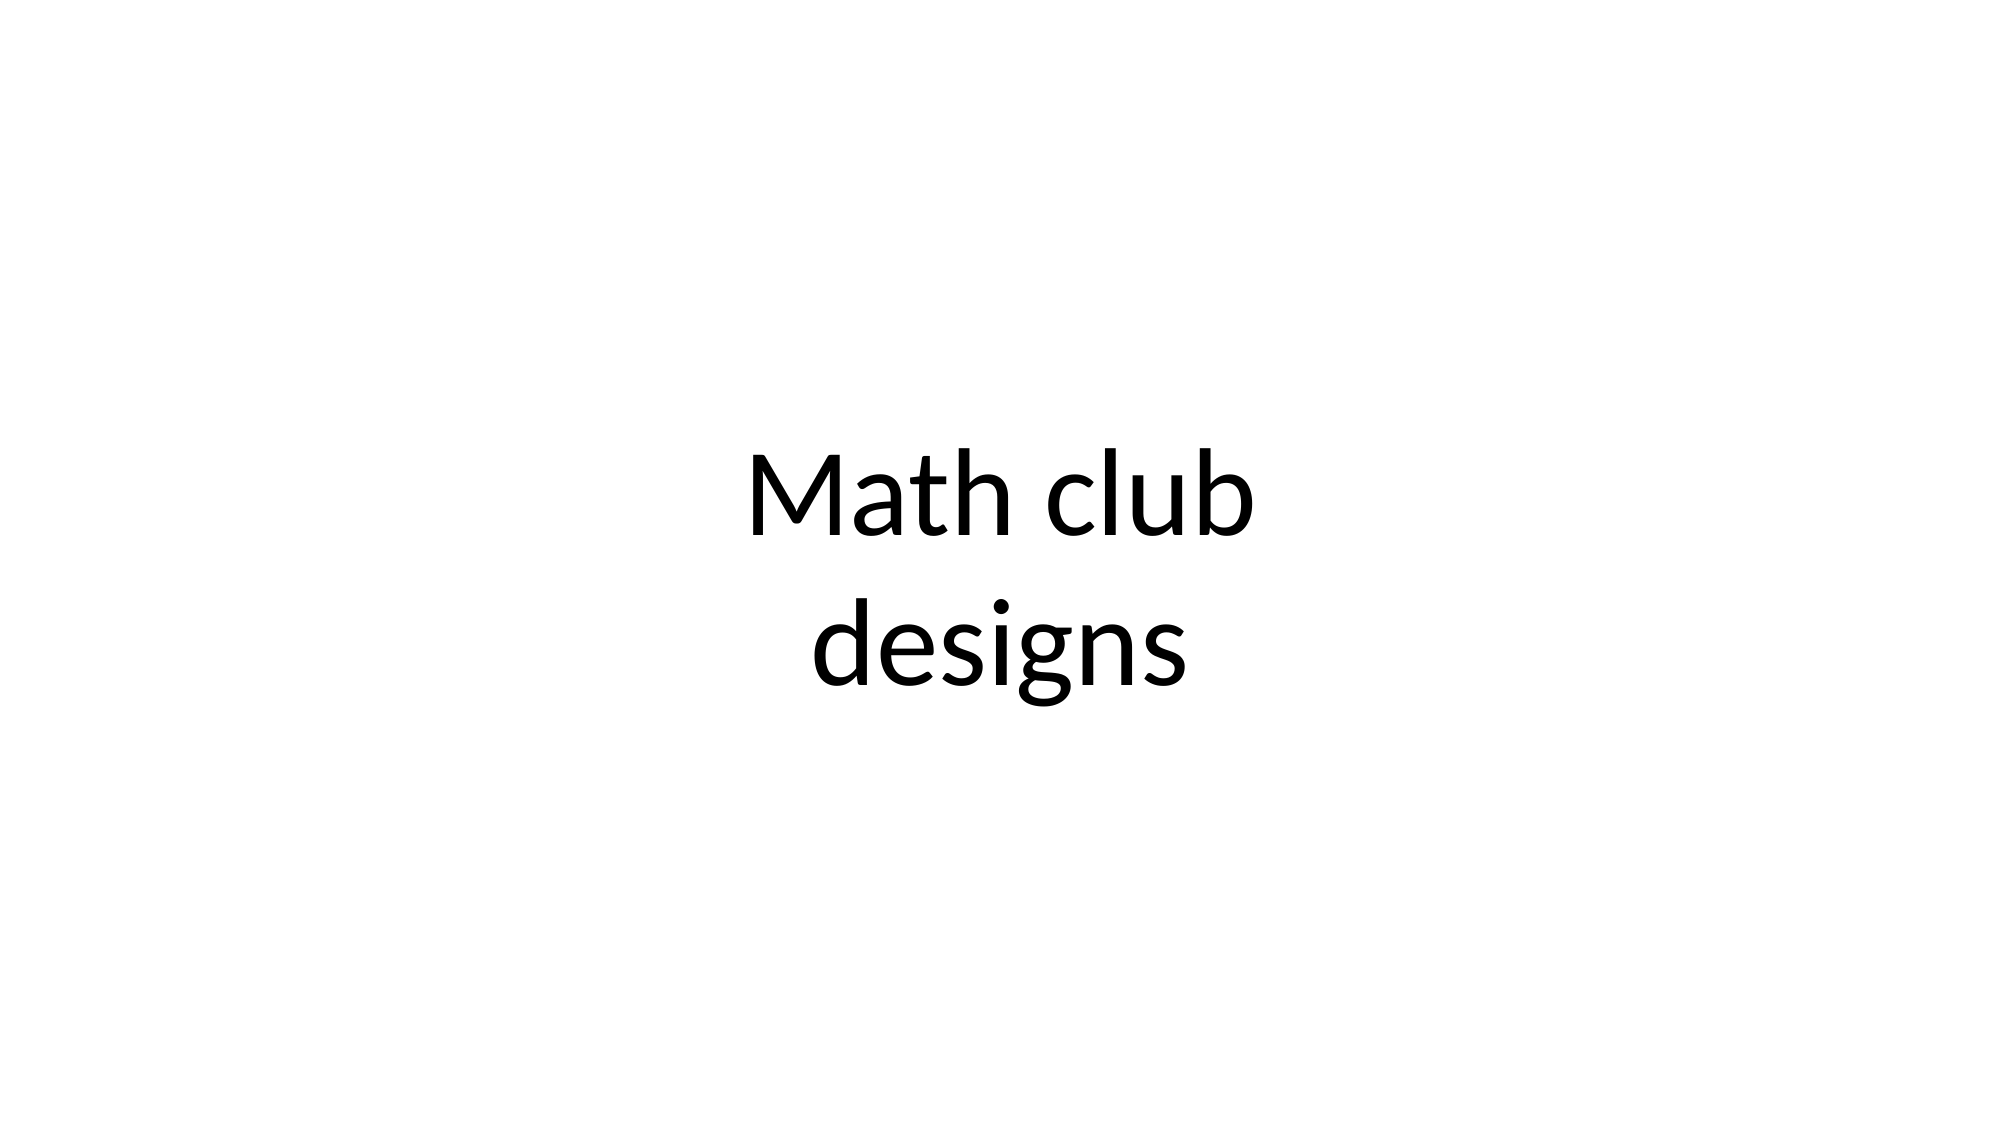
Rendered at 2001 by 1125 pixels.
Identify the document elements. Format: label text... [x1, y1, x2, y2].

title Math club designs [542, 336, 1458, 711]
